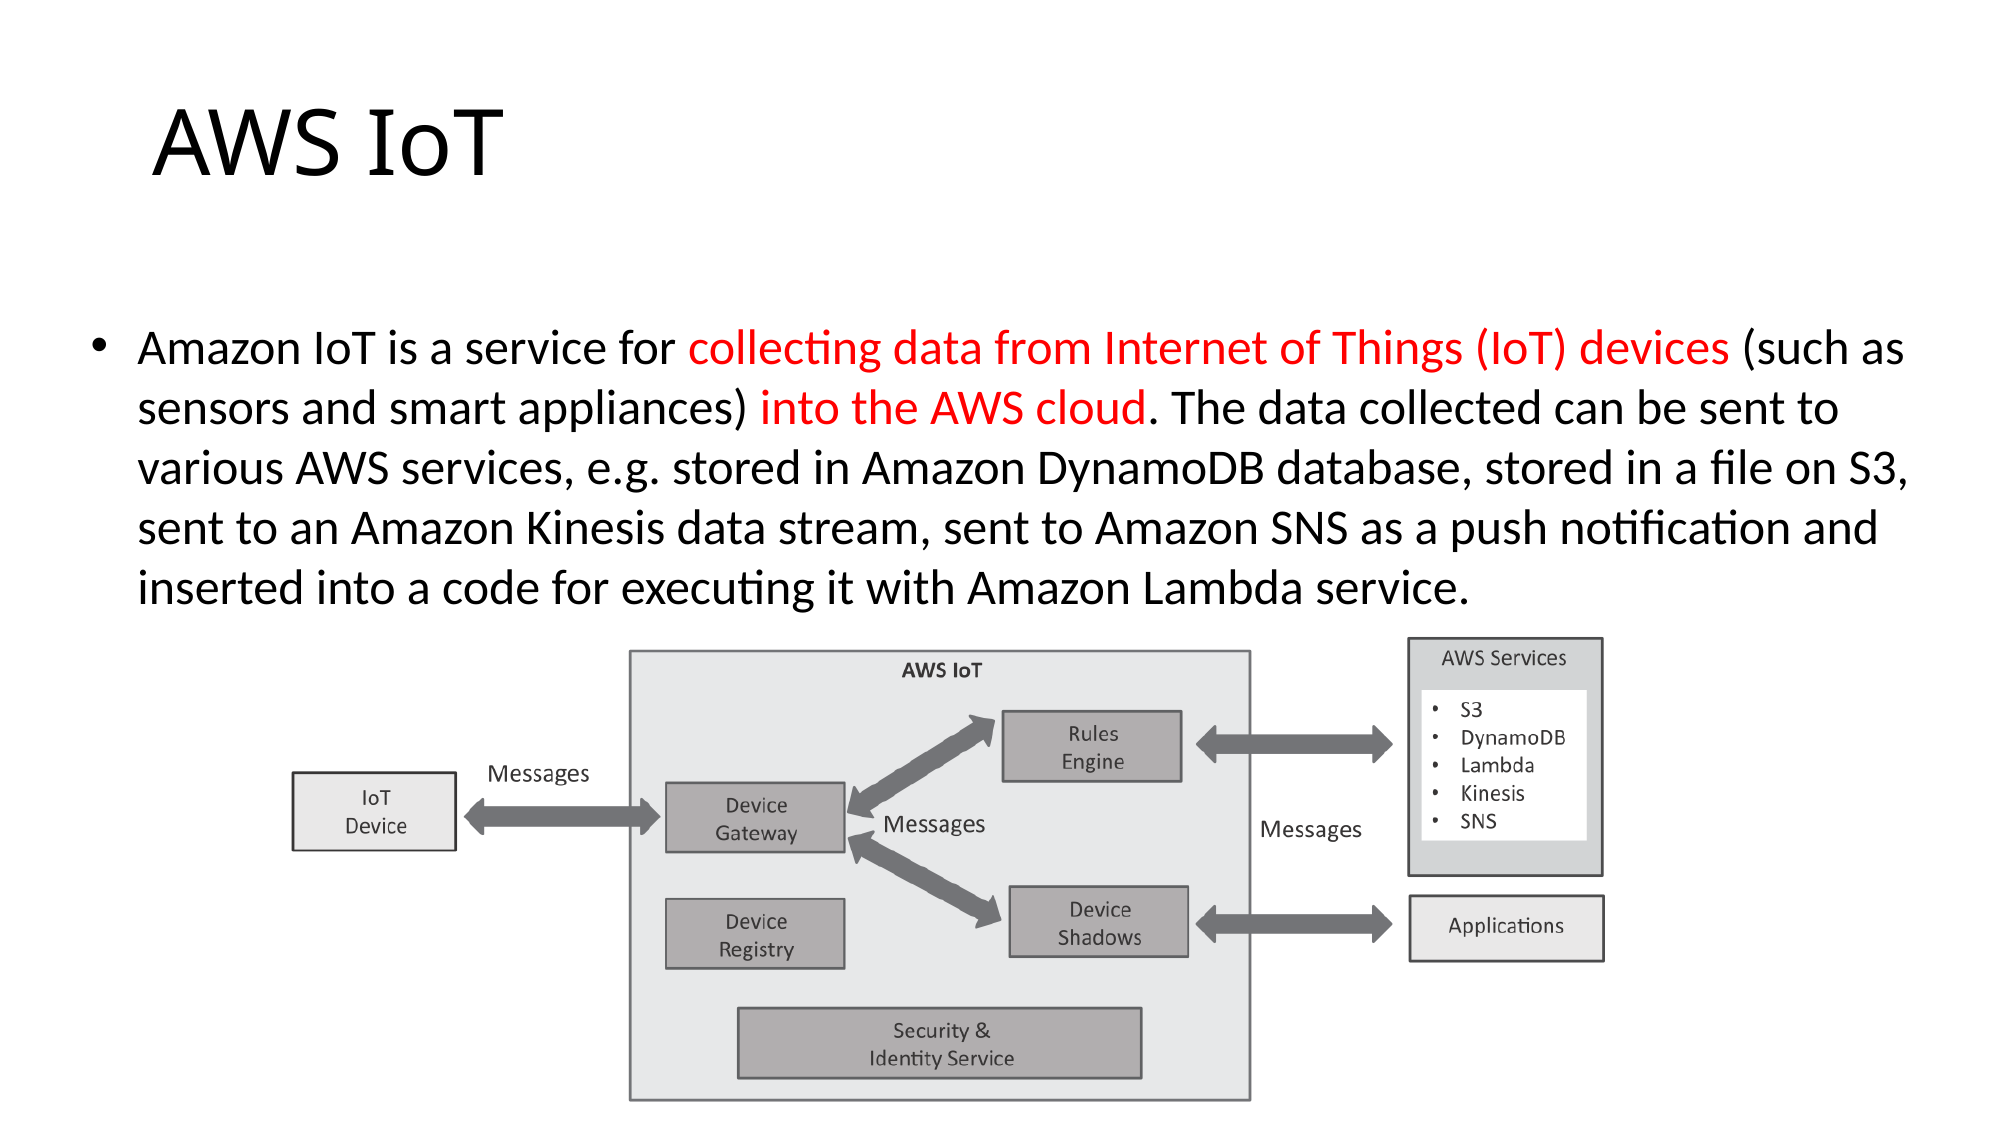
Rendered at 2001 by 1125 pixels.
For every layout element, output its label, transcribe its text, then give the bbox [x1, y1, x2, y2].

text_box Amazon IoT is a service for collecting data from Internet of Things (IoT) devices (such as sensors and smart appliances) into the AWS cloud. The data collected can be sent to various AWS services, e.g. stored in Amazon DynamoDB database, stored in a ﬁle on S3, sent to an Amazon Kinesis data stream, sent to Amazon SNS as a push notiﬁcation and inserted into a code for executing it with Amazon Lambda service. [75, 307, 1925, 622]
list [274, 620, 1629, 1114]
title AWS IoT [137, 59, 1863, 233]
